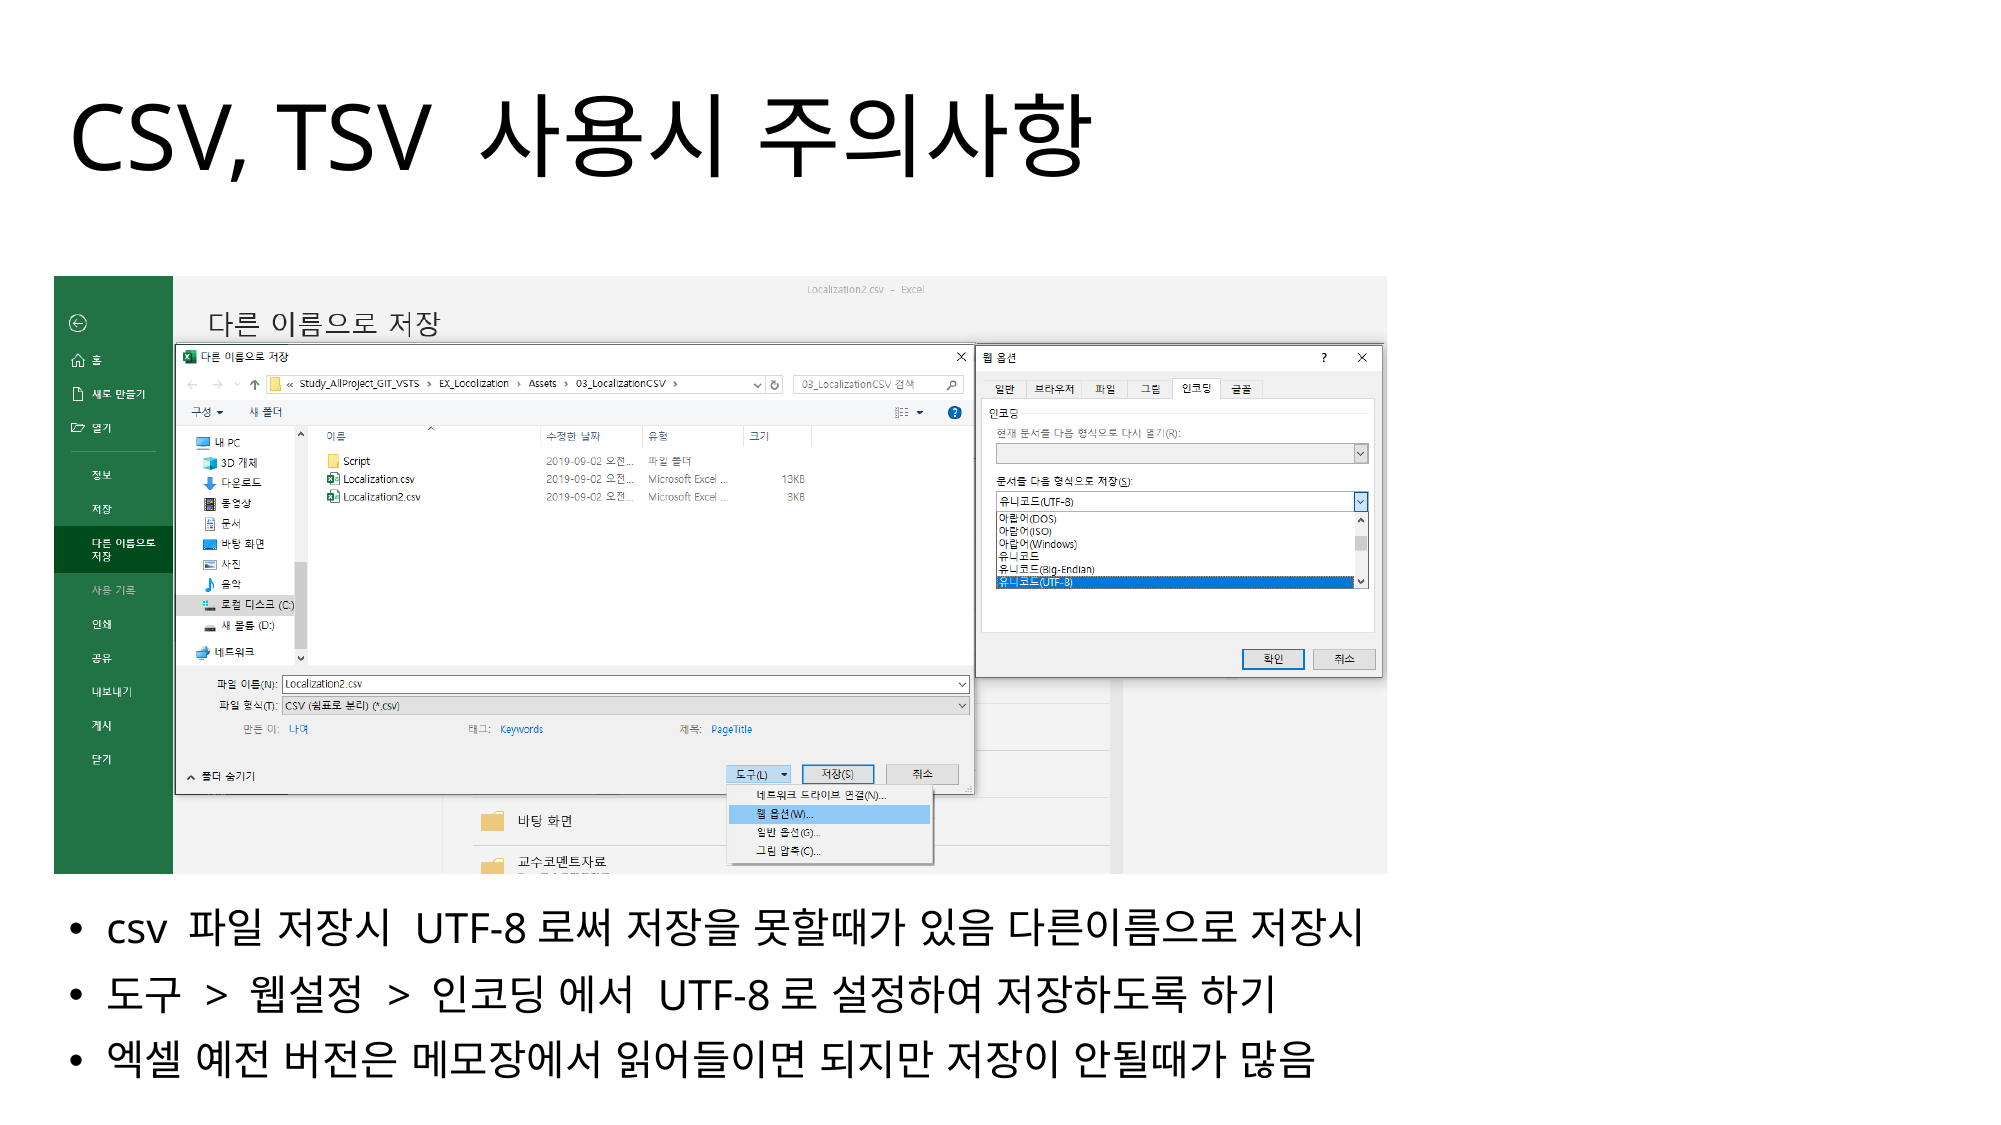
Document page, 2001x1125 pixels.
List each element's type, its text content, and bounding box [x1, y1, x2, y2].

list csv 파일 저장시 UTF-8로써 저장을 못할때가 있음 다른이름으로 저장시 도구 > 웹설정 > 인코딩 에서 UTF-8로 설정하여 저장하도록 하기 엑셀 예전 버전은 메모장에서 읽어들이면 되지만 저장이 안될때가 많음 [54, 900, 1946, 1094]
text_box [53, 276, 1388, 874]
title CSV, TSV 사용시 주의사항 [54, 31, 1946, 250]
